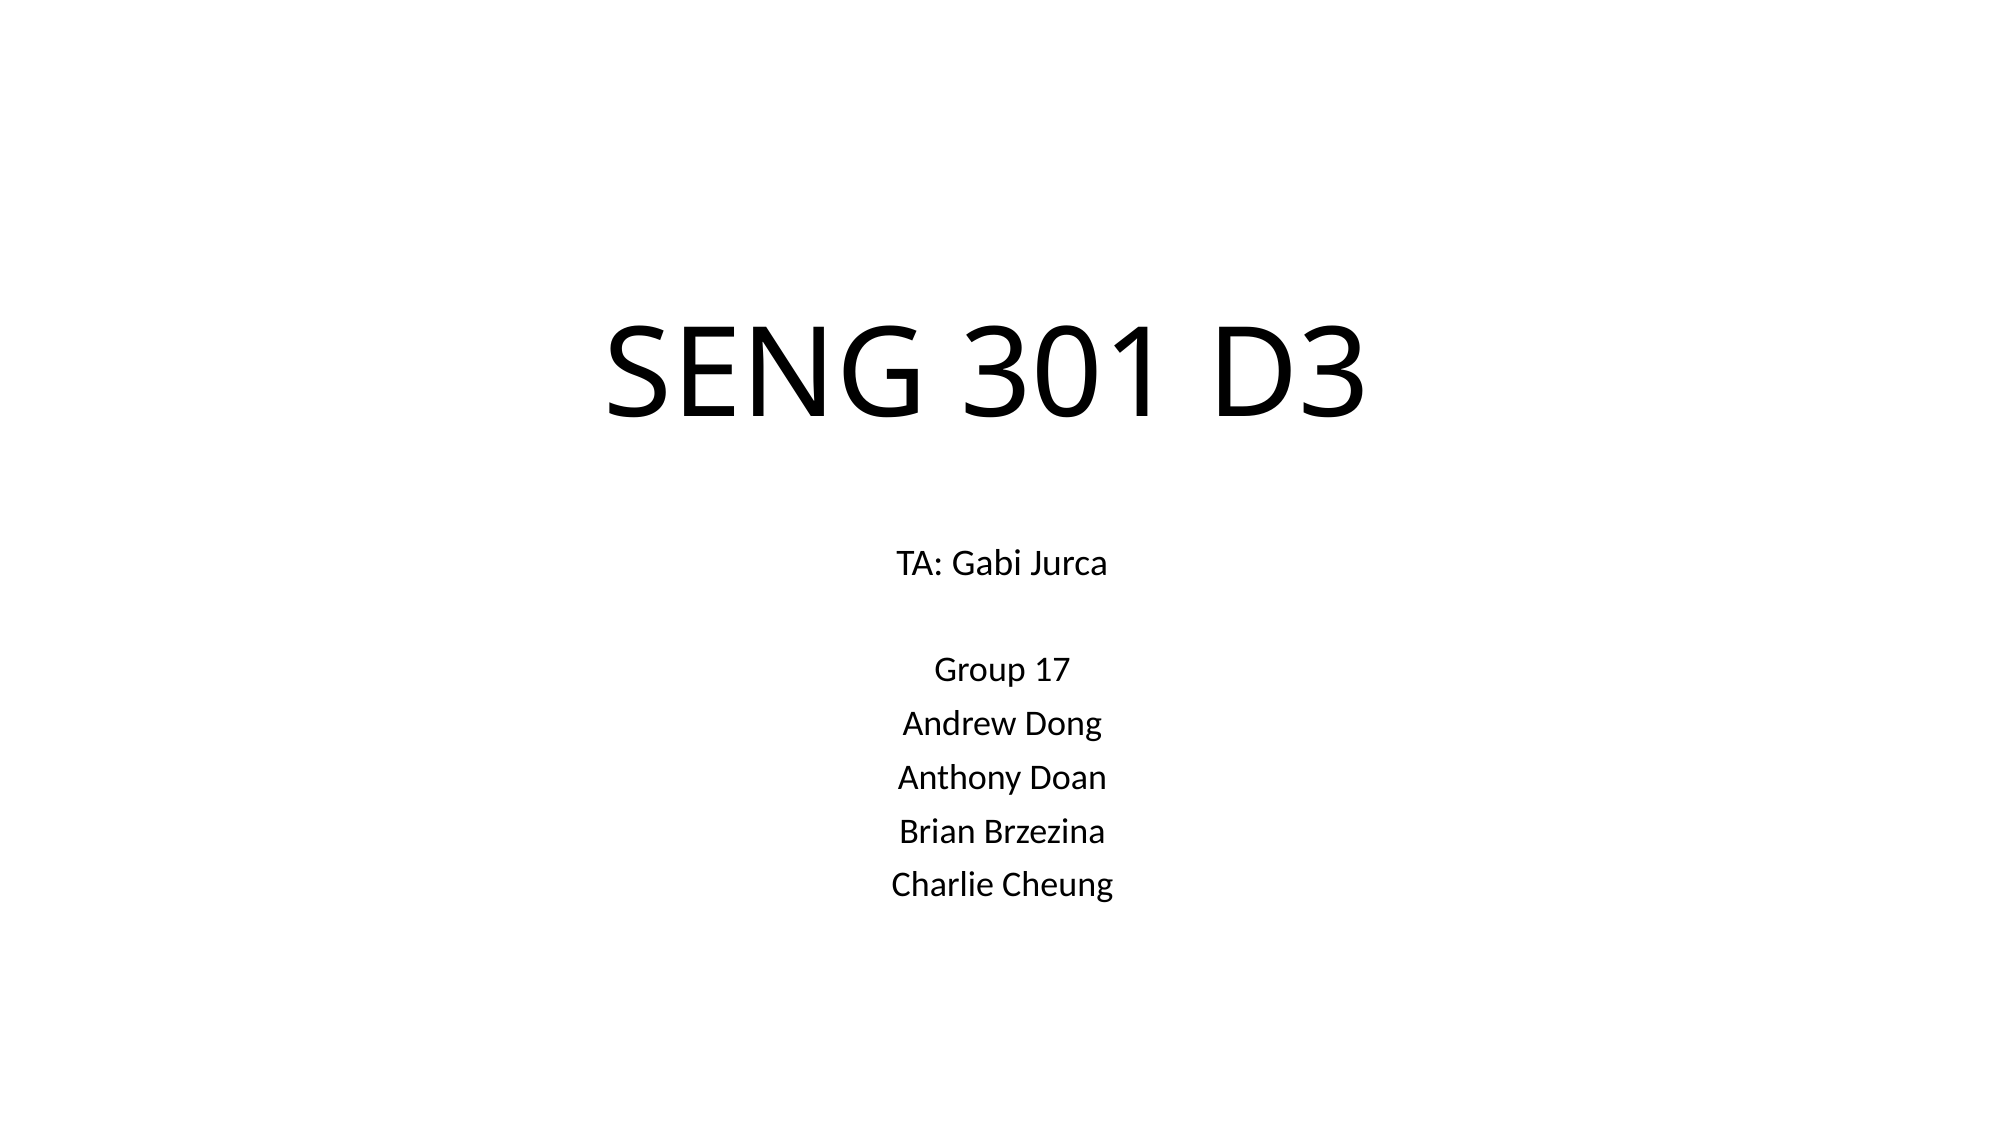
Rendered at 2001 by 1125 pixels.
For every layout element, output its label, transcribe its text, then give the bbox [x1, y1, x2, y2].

title SENG 301 D3 [236, 59, 1737, 452]
text_box TA: Gabi Jurca [881, 530, 1124, 590]
subtitle Group 17 Andrew Dong Anthony Doan Brian Brzezina Charlie Cheung [252, 643, 1753, 915]
